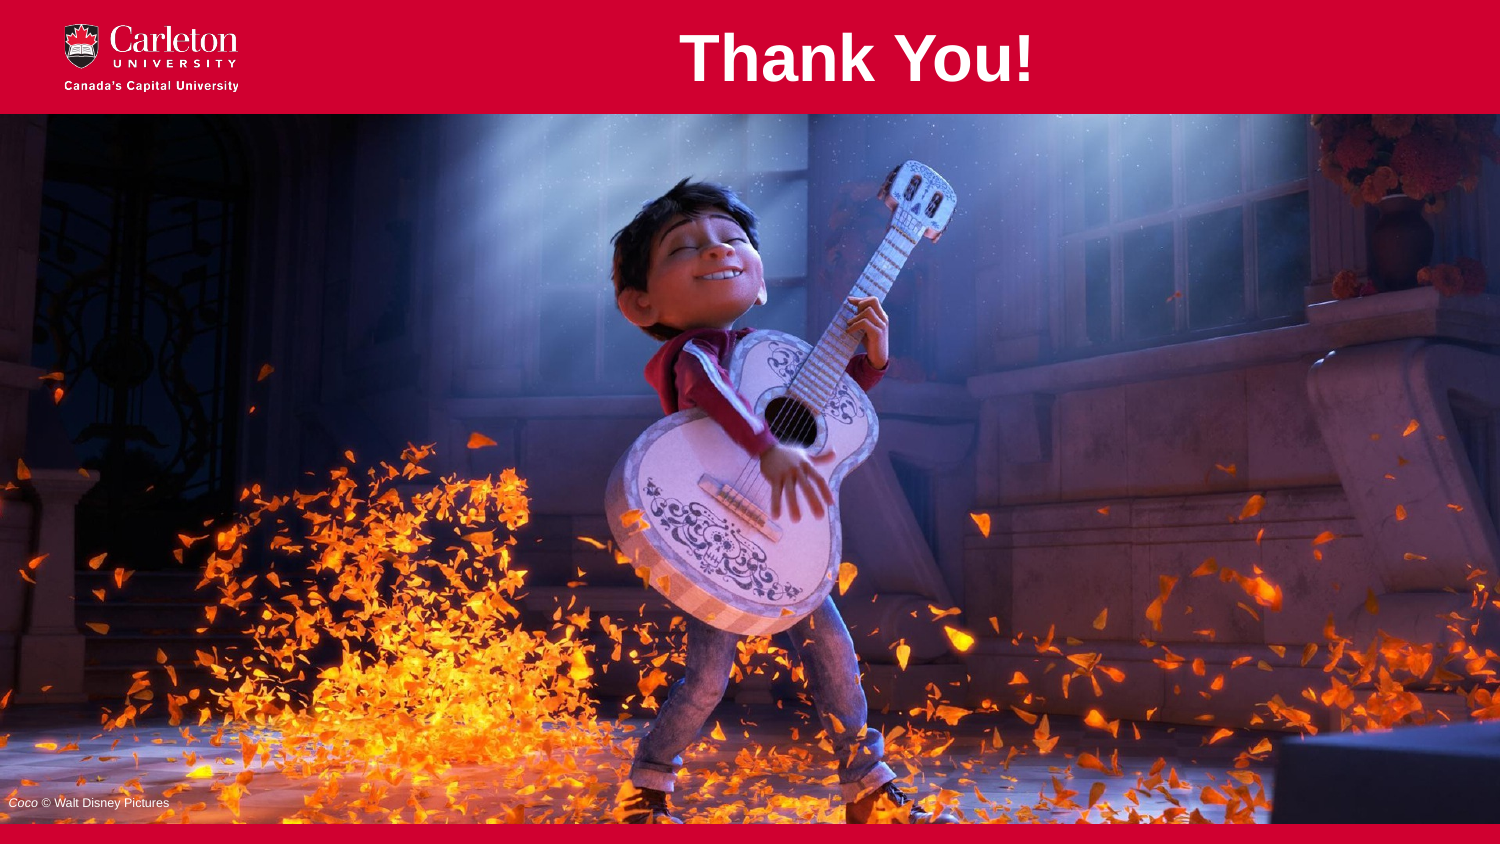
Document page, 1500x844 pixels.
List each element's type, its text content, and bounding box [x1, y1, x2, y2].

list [0, 114, 1500, 824]
title Thank You! [183, 0, 1500, 114]
